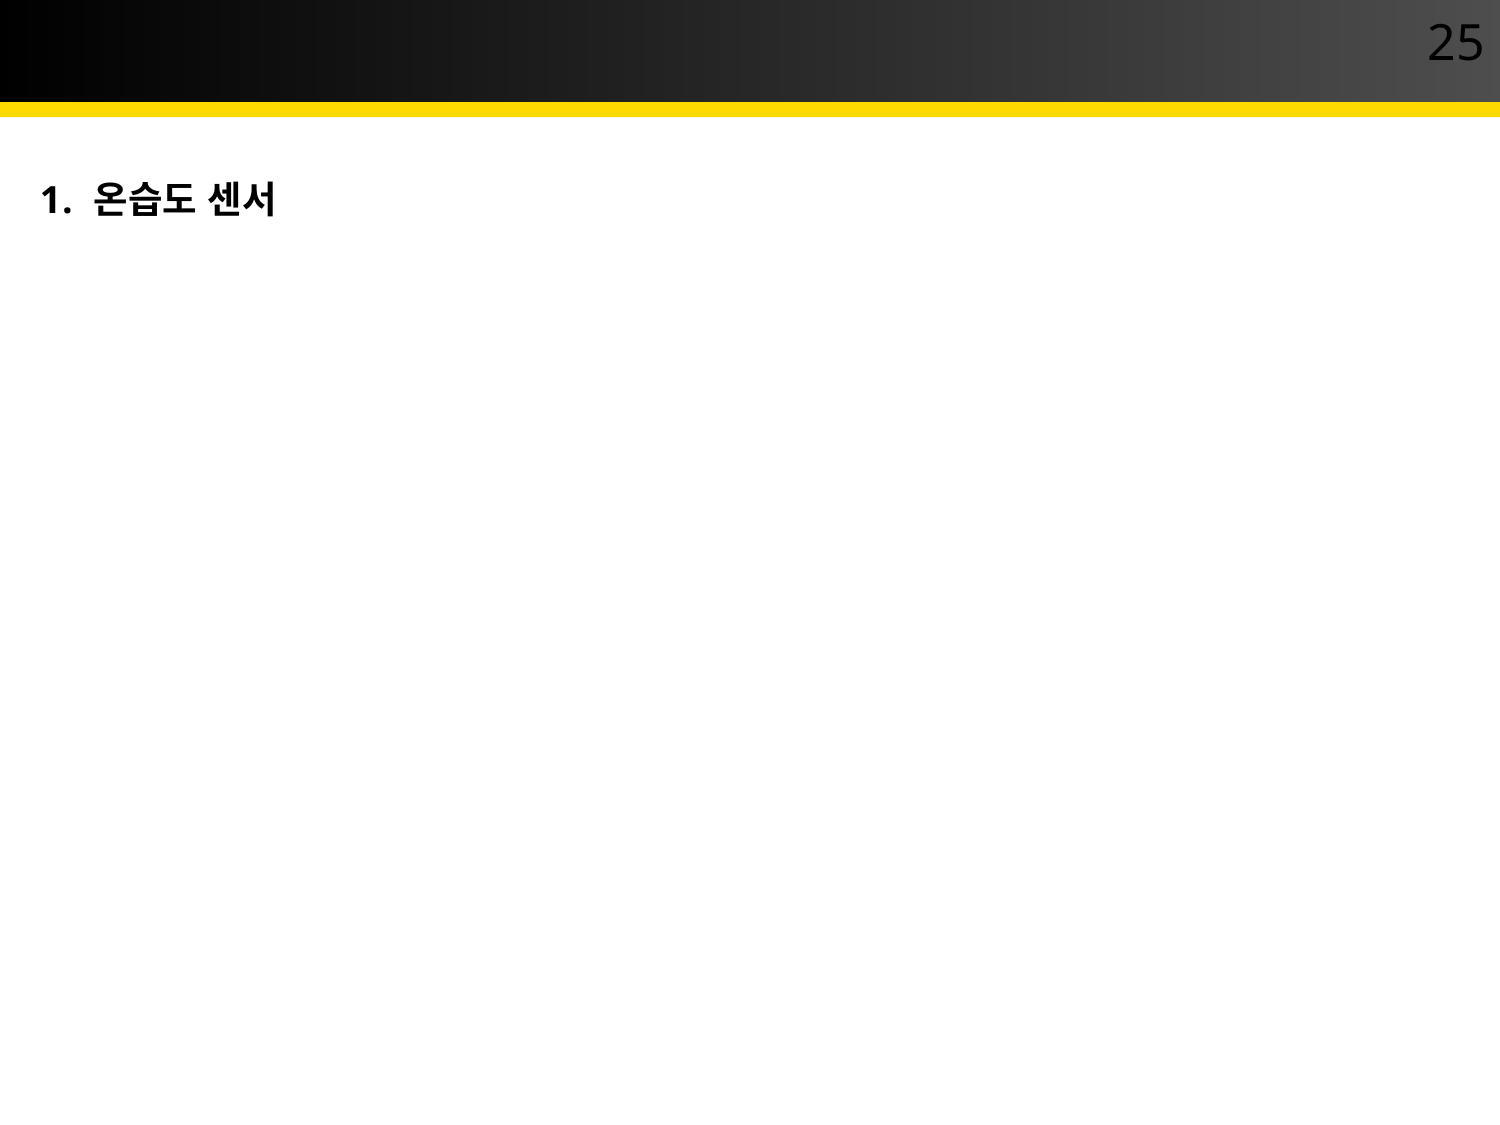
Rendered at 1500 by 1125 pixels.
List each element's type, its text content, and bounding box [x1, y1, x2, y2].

text_box Environment Automation [0, 9, 1326, 91]
text_box 온습도 센서 [25, 123, 1500, 229]
slide_number 25 [1356, 0, 1500, 87]
